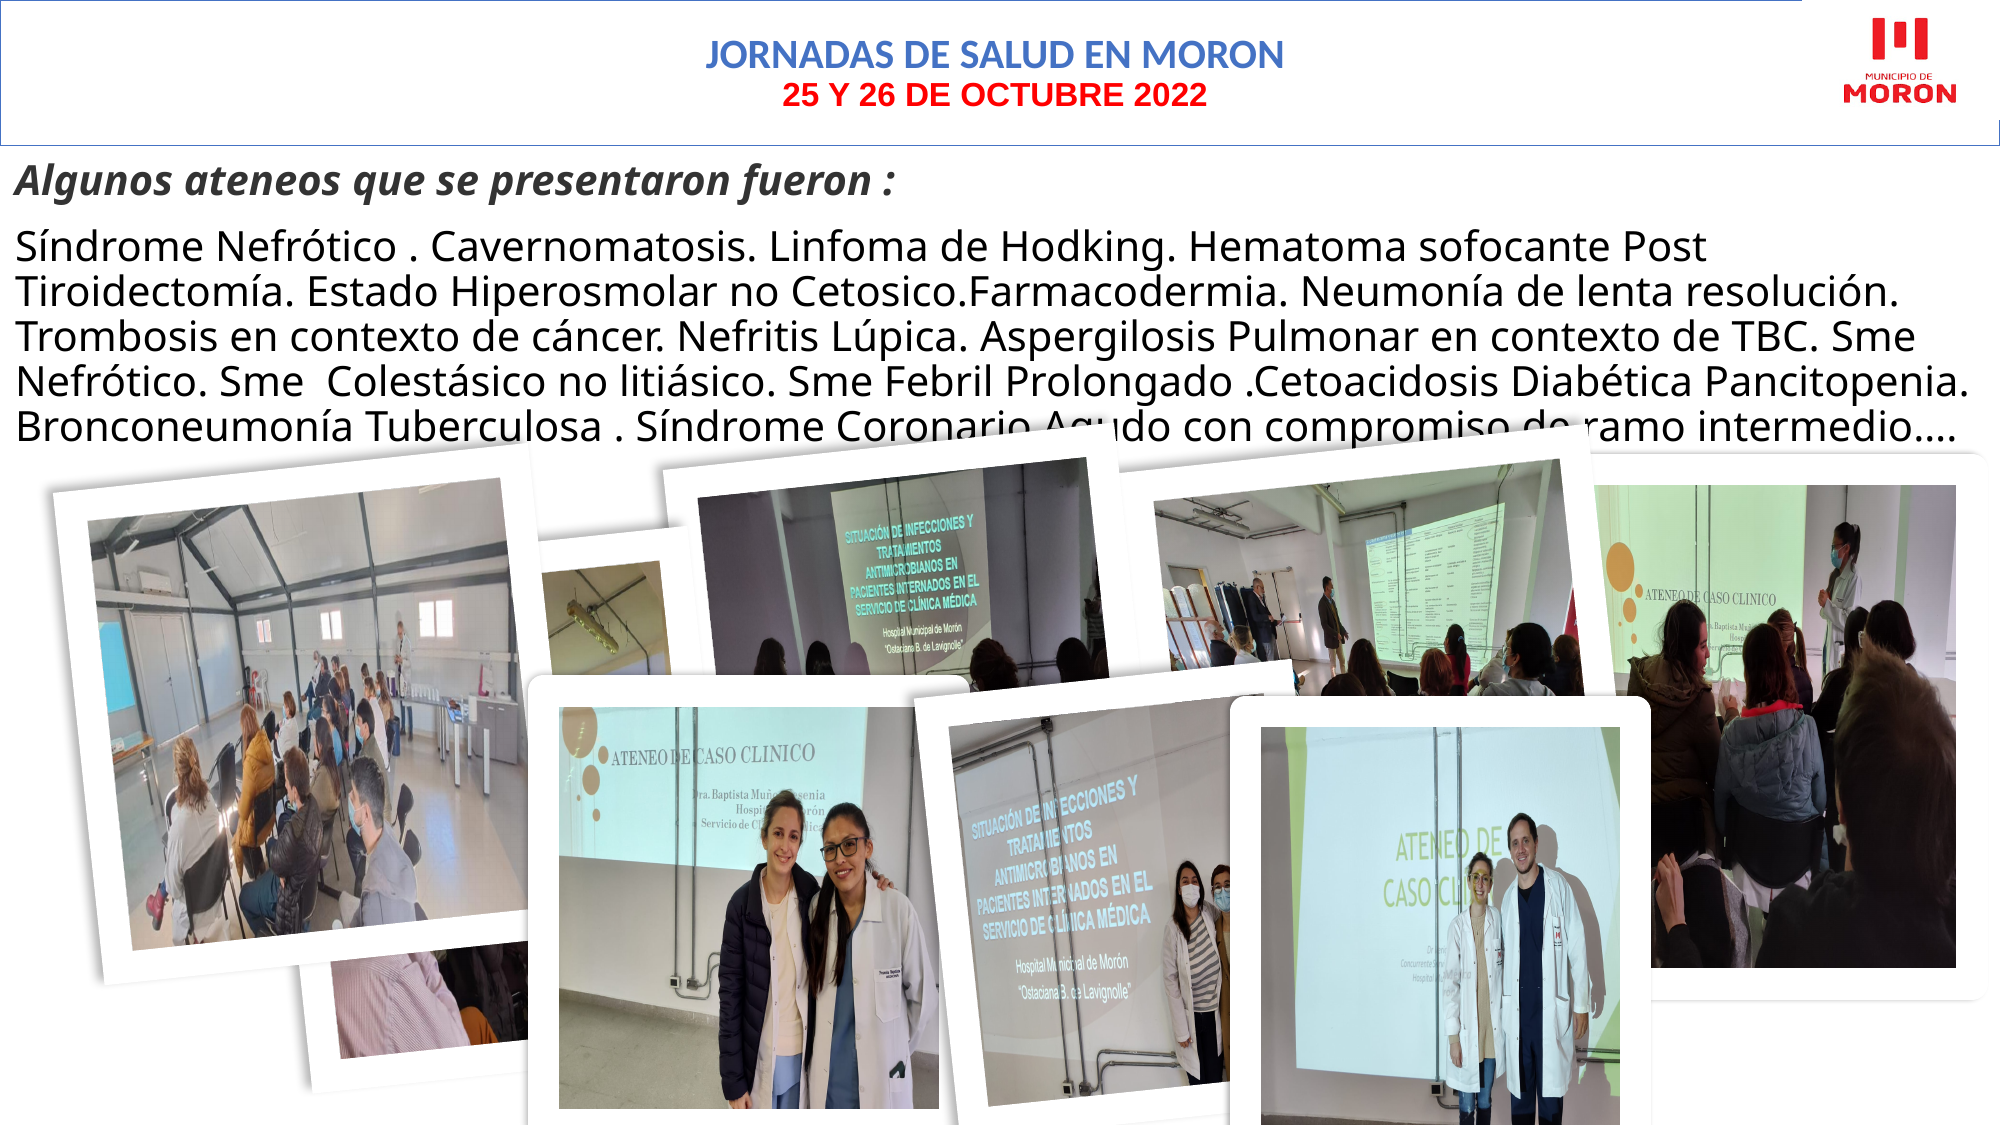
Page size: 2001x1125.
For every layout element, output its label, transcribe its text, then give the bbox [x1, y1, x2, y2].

picture [1802, 0, 2000, 120]
list Algunos ateneos que se presentaron fueron : Síndrome Nefrótico . Cavernomatosis. Linfoma de Hodking. Hematoma sofocante Post Tiroidectomía. Estado Hiperosmolar no Cetosico.Farmacodermia. Neumonía de lenta resolución. Trombosis en contexto de cáncer. Nefritis Lúpica. Aspergilosis Pulmonar en contexto de TBC. Sme Nefrótico. Sme Colestásico no litiásico. Sme Febril Prolongado .Cetoacidosis Diabética Pancitopenia. Bronconeumonía Tuberculosa . Síndrome Coronario Agudo con compromiso de ramo intermedio…. [0, 152, 2000, 1125]
picture [88, 458, 1957, 1125]
title JORNADAS DE SALUD EN MORON 25 Y 26 DE OCTUBRE 2022 [0, 0, 2000, 146]
